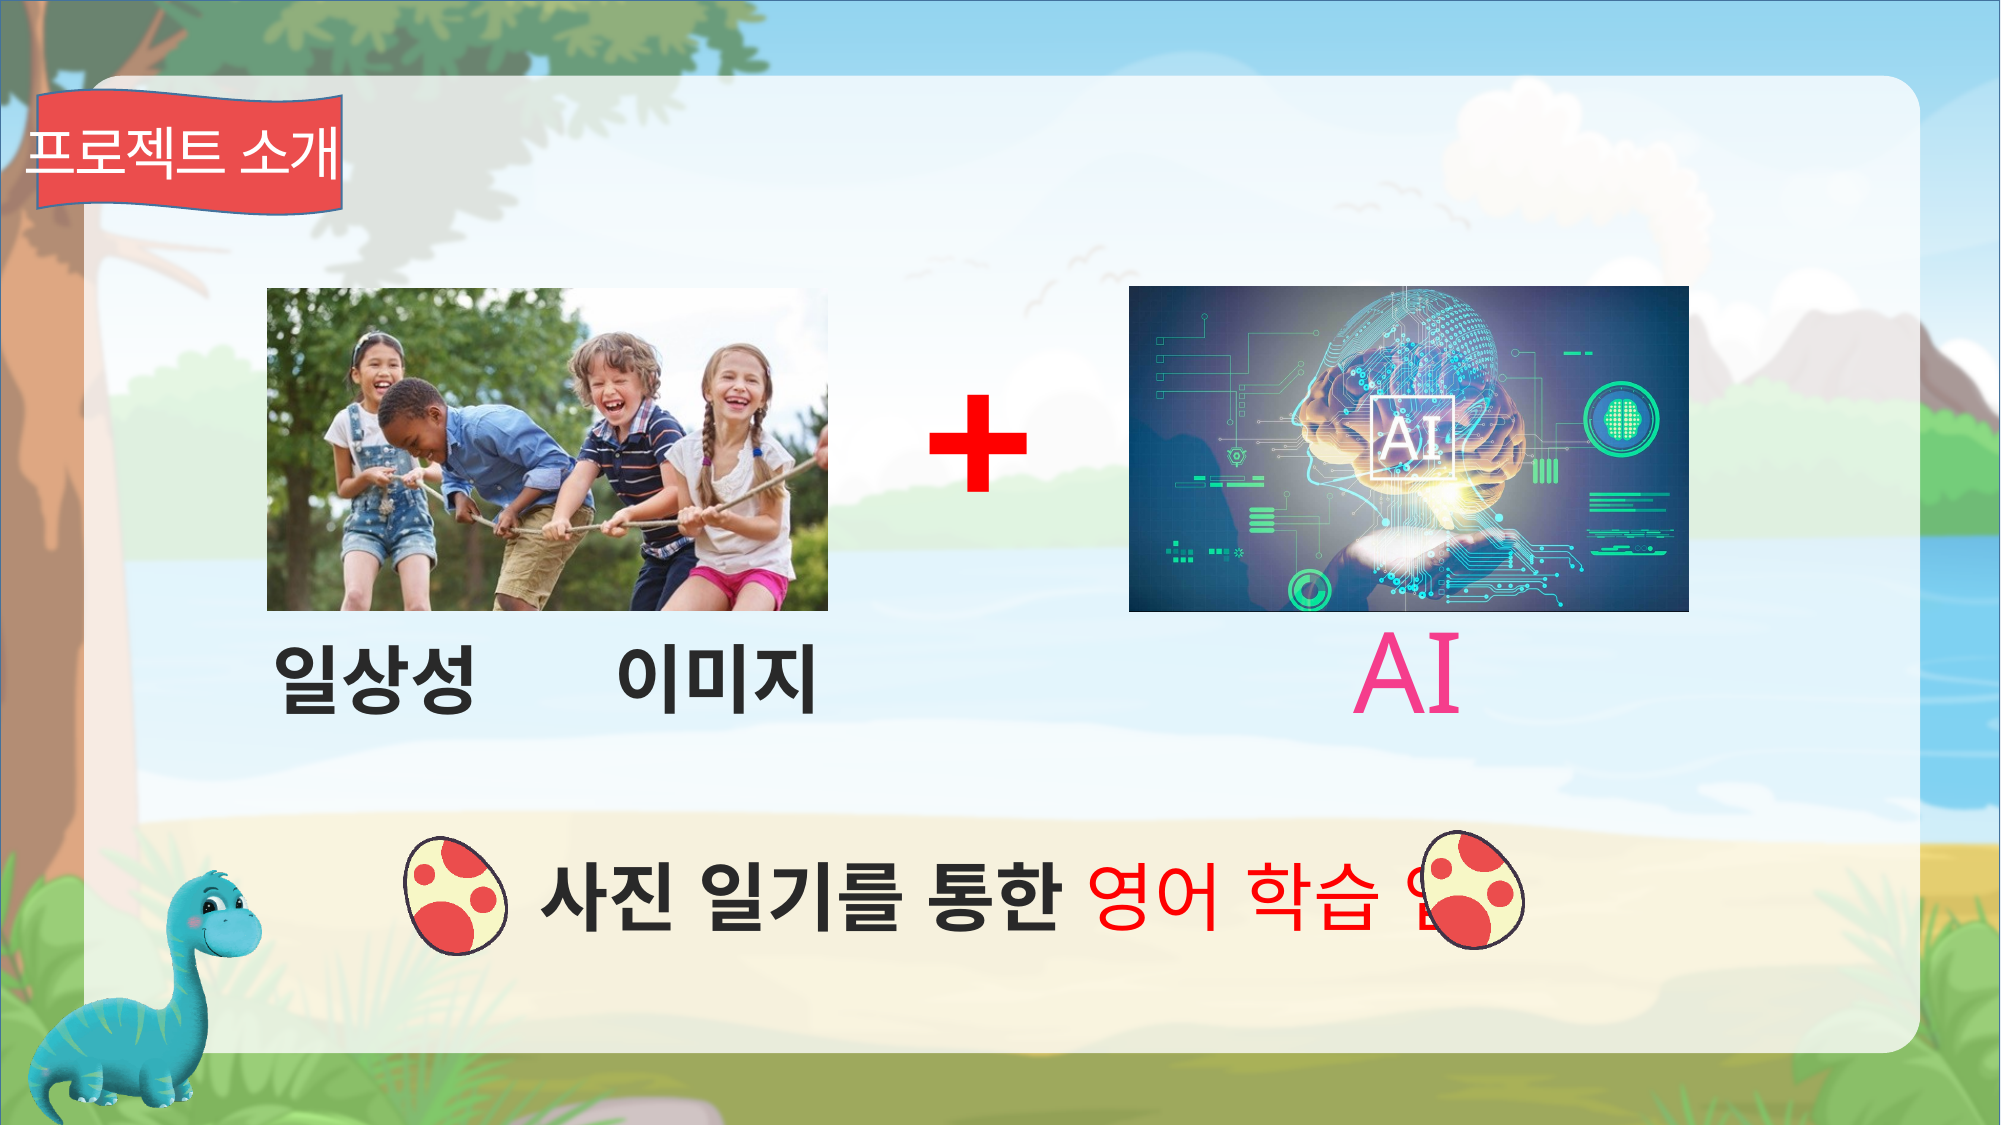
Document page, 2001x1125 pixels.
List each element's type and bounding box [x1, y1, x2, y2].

picture [1128, 286, 1689, 612]
picture [28, 870, 261, 1125]
picture [1420, 830, 1525, 950]
picture [403, 836, 508, 956]
text_box [0, 0, 2000, 1125]
picture [267, 288, 828, 611]
